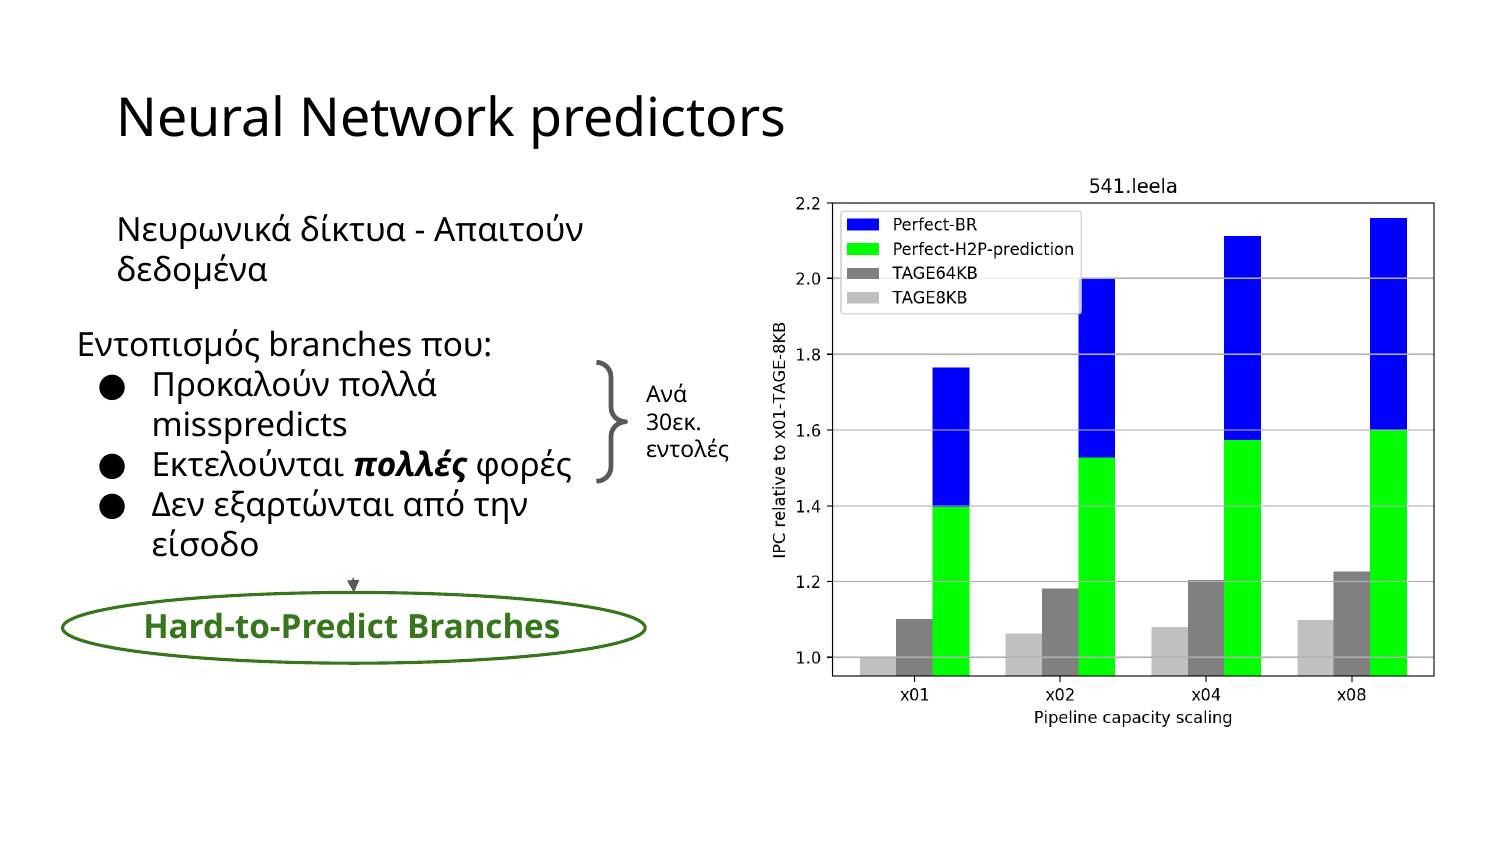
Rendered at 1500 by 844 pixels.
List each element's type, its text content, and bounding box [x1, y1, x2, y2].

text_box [596, 362, 747, 482]
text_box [60, 499, 646, 664]
picture [755, 160, 1454, 744]
text_box Νευρωνικά δίκτυα - Απαιτούν δεδομένα [101, 192, 685, 303]
title Neural Network predictors [101, 67, 1185, 163]
text_box Εντοπισμός branches που: Προκαλούν πολλά misspredicts Εκτελούνται πολλές φορές Δεν εξαρτώνται από την είσοδο [61, 308, 645, 499]
